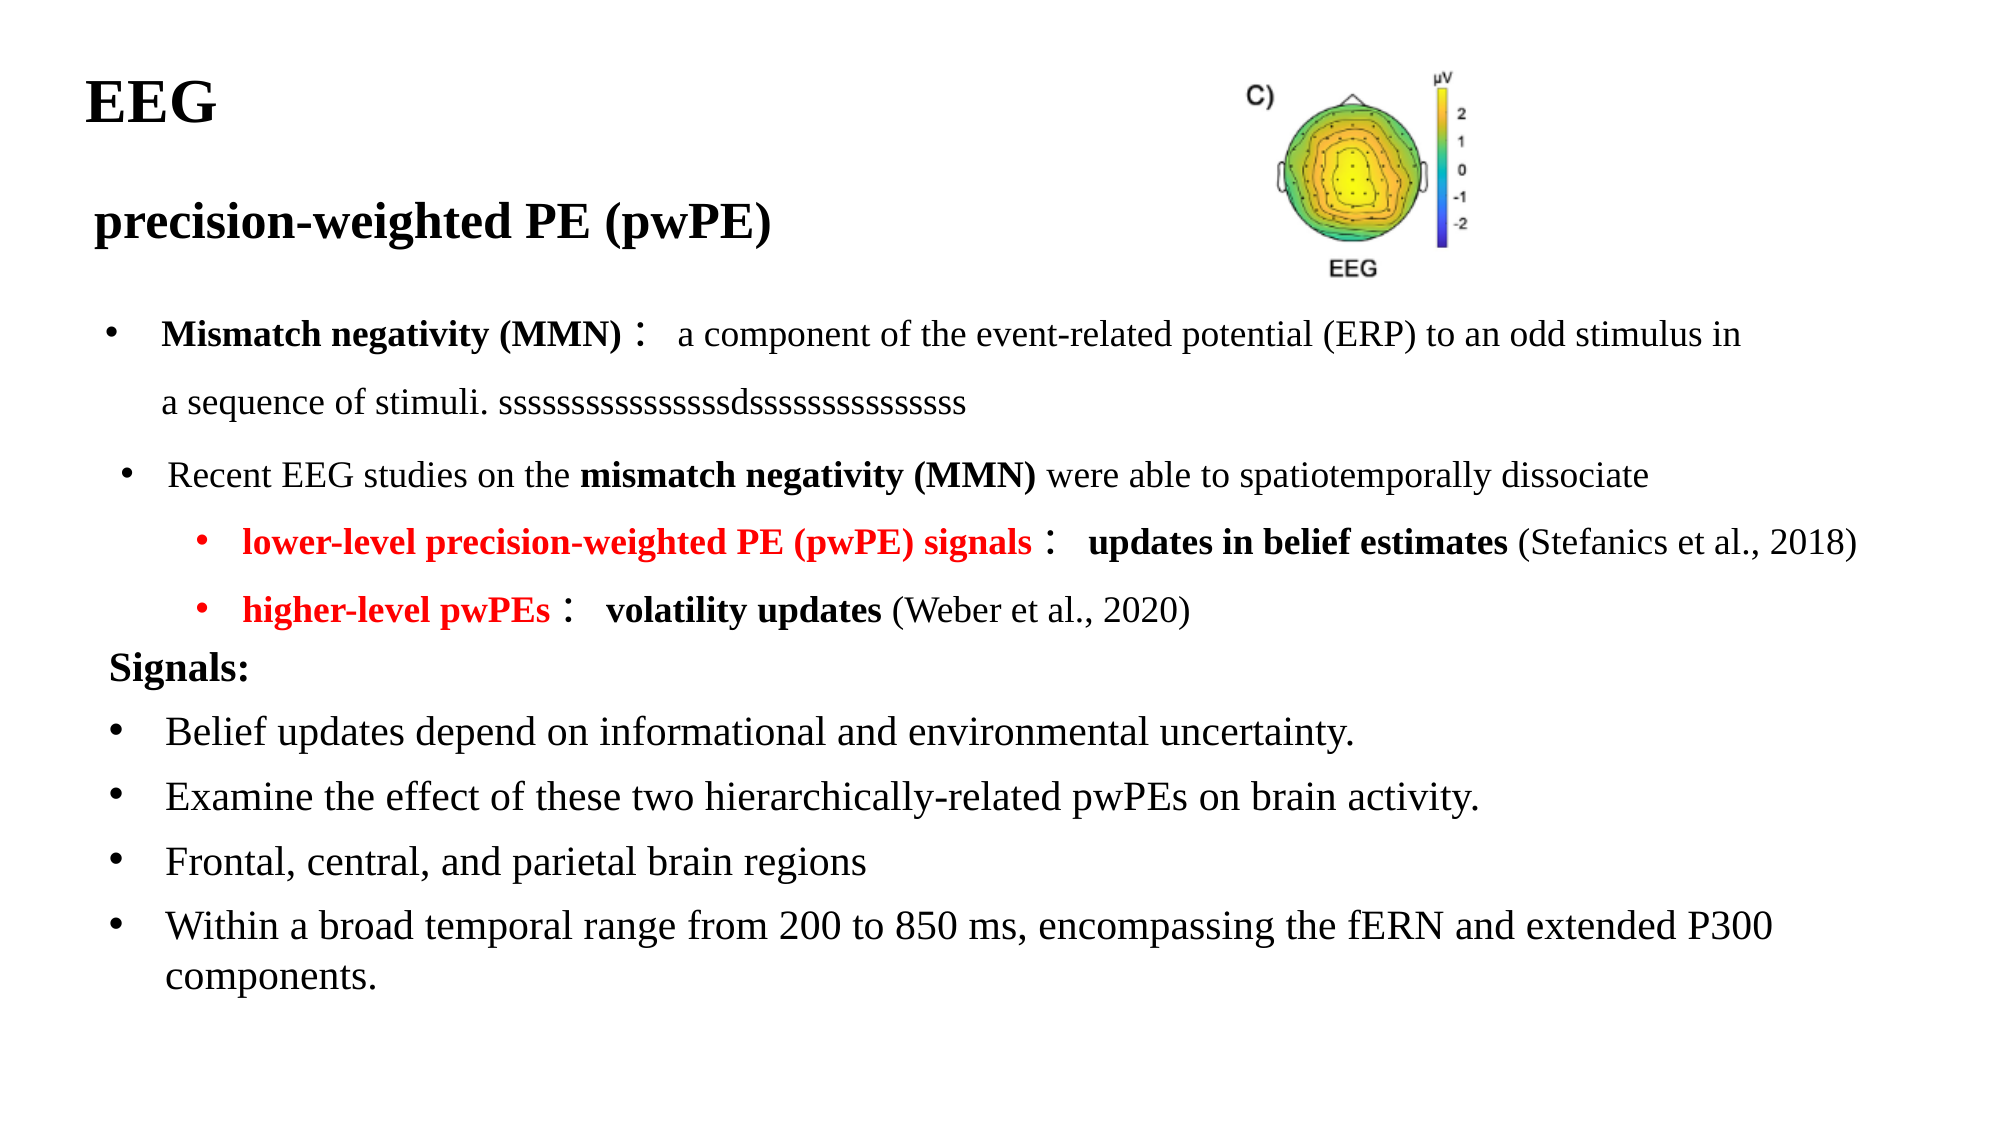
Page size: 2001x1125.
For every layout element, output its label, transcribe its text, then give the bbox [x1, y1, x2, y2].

text_box EEG [70, 52, 606, 143]
text_box Signals: Belief updates depend on informational and environmental uncertainty. Examine the effect of these two hierarchically-related pwPEs on brain activity. Frontal, central, and parietal brain regions Within a broad temporal range from 200 to 850 ms, encompassing the fERN and extended P300 components. [94, 632, 1895, 1006]
text_box Mismatch negativity (MMN)：a component of the event-related potential (ERP) to an odd stimulus in a sequence of stimuli. ssssssssssssssssdsssssssssssssss [15, 279, 1770, 429]
text_box Recent EEG studies on the mismatch negativity (MMN) were able to spatiotemporally dissociate lower-level precision-weighted PE (pwPE) signals：updates in belief estimates (Stefanics et al., 2018) higher-level pwPEs：volatility updates (Weber et al., 2020) [105, 419, 1895, 637]
picture [1243, 52, 1546, 295]
text_box precision-weighted PE (pwPE) [79, 178, 1038, 256]
